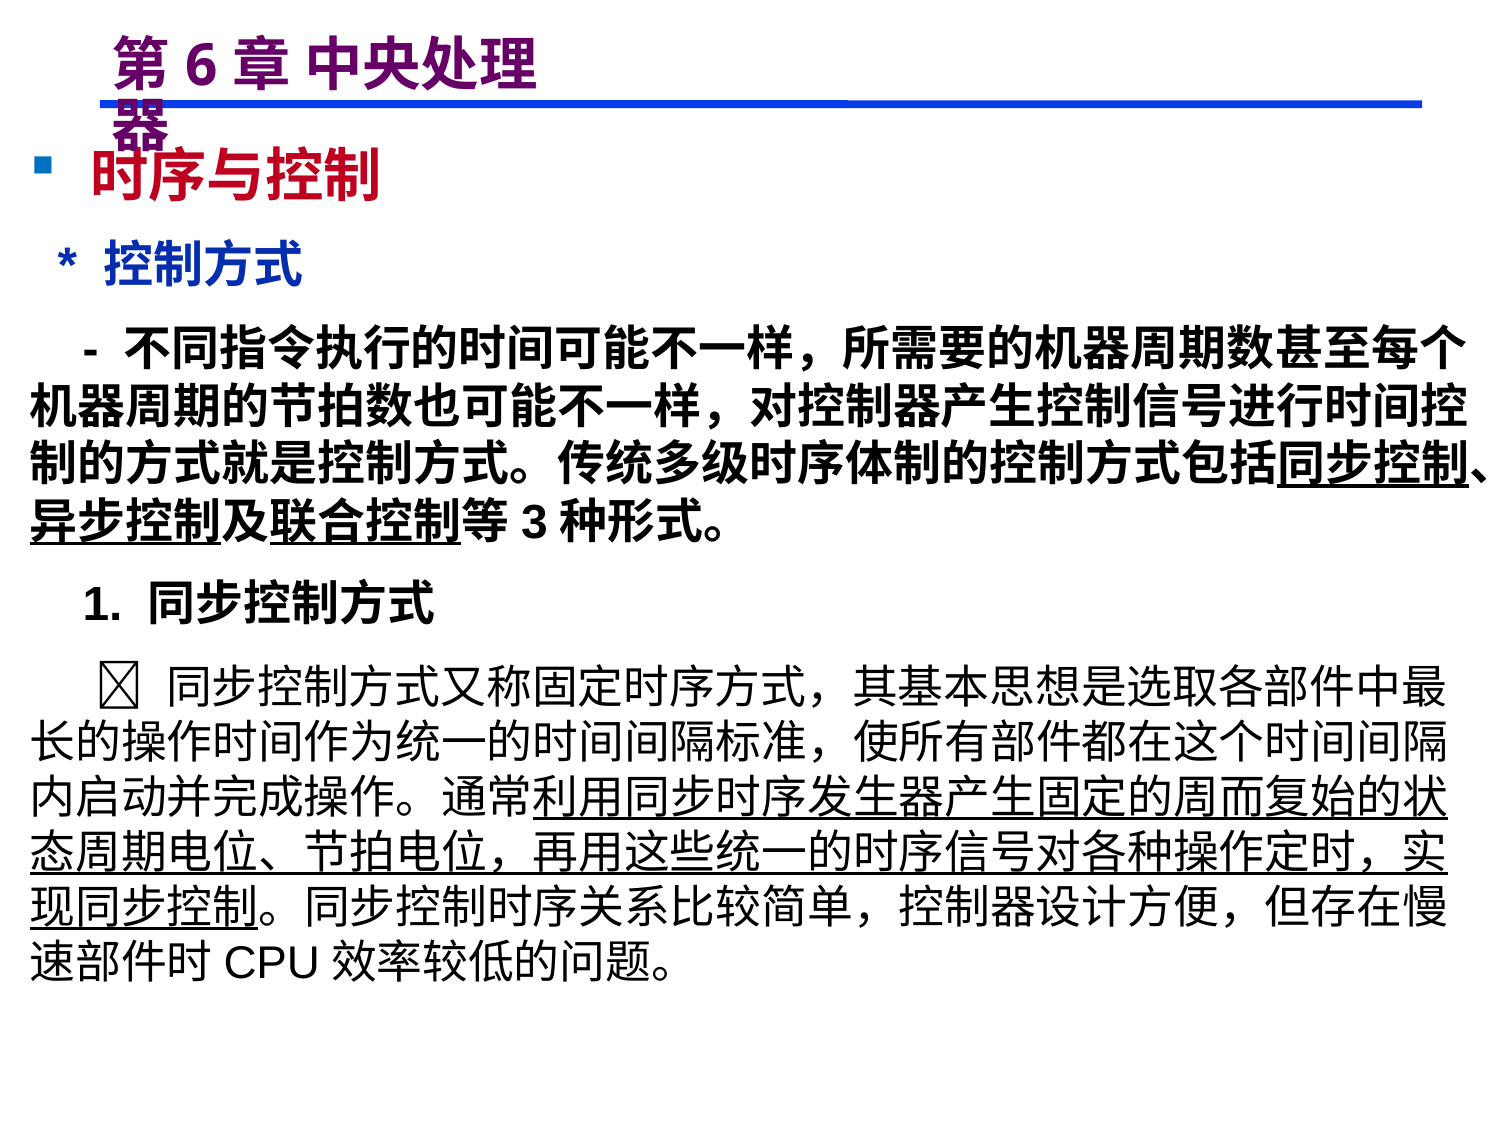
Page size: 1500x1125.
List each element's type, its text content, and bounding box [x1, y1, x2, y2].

title 第6章 中央处理器 [100, 32, 593, 230]
subtitle 时序与控制 * 控制方式 - 不同指令执行的时间可能不一样，所需要的机器周期数甚至每个机器周期的节拍数也可能不一样，对控制器产生控制信号进行时间控制的方式就是控制方式。传统多级时序体制的控制方式包括同步控制、异步控制及联合控制等3种形式。 1. 同步控制方式  同步控制方式又称固定时序方式，其基本思想是选取各部件中最长的操作时间作为统一的时间间隔标准，使所有部件都在这个时间间隔内启动并完成操作。通常利用同步时序发生器产生固定的周而复始的状态周期电位、节拍电位，再用这些统一的时序信号对各种操作定时，实现同步控制。同步控制时序关系比较简单，控制器设计方便，但存在慢速部件时CPU效率较低的问题。 [14, 129, 1486, 1005]
